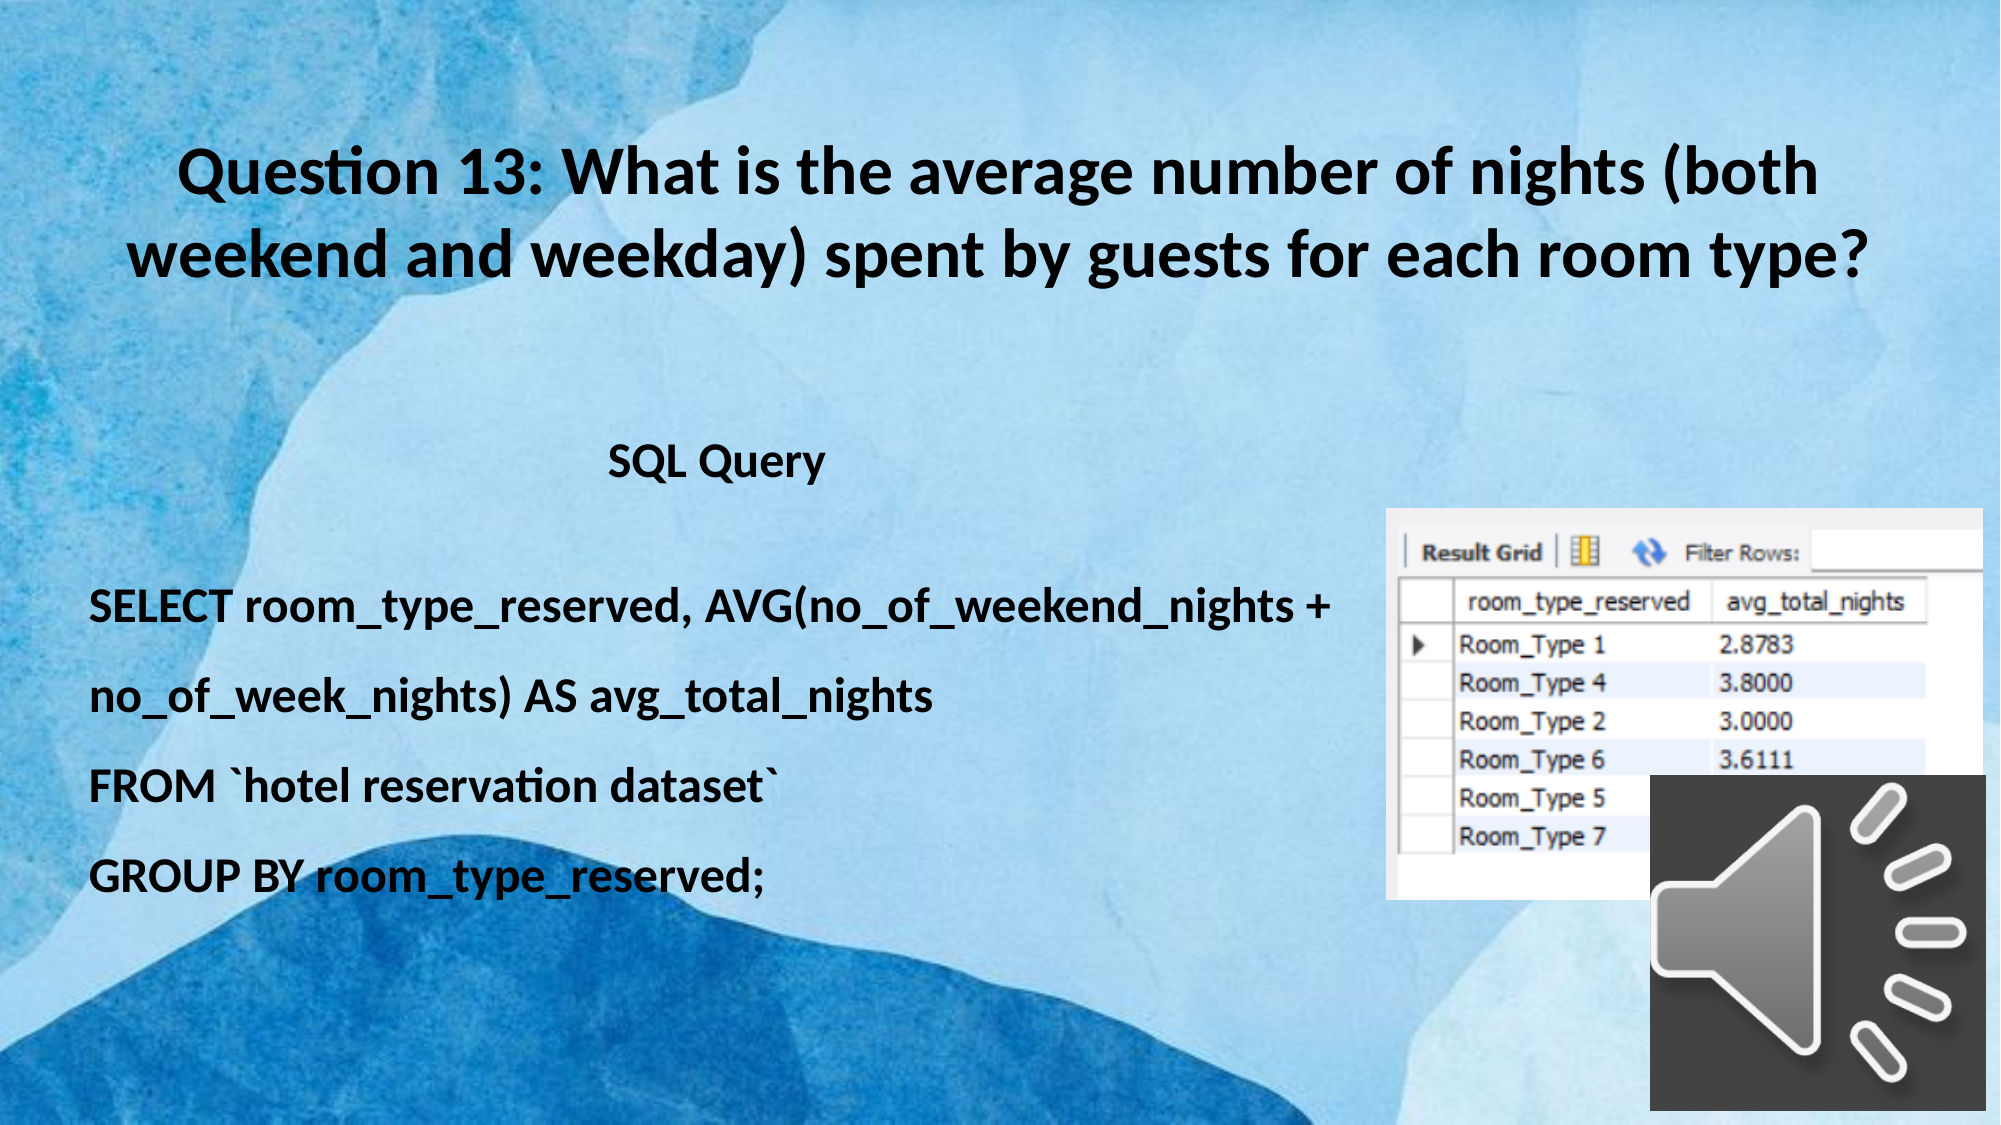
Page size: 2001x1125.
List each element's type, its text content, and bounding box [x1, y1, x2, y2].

picture [0, 0, 2001, 1125]
text_box SQL Query SELECT room_type_reserved, AVG(no_of_weekend_nights + no_of_week_nights) AS avg_total_nights FROM `hotel reservation dataset` GROUP BY room_type_reserved; [73, 427, 1361, 910]
title Question 13: What is the average number of nights (both weekend and weekday) spent by guests for each room type? [99, 114, 1900, 302]
